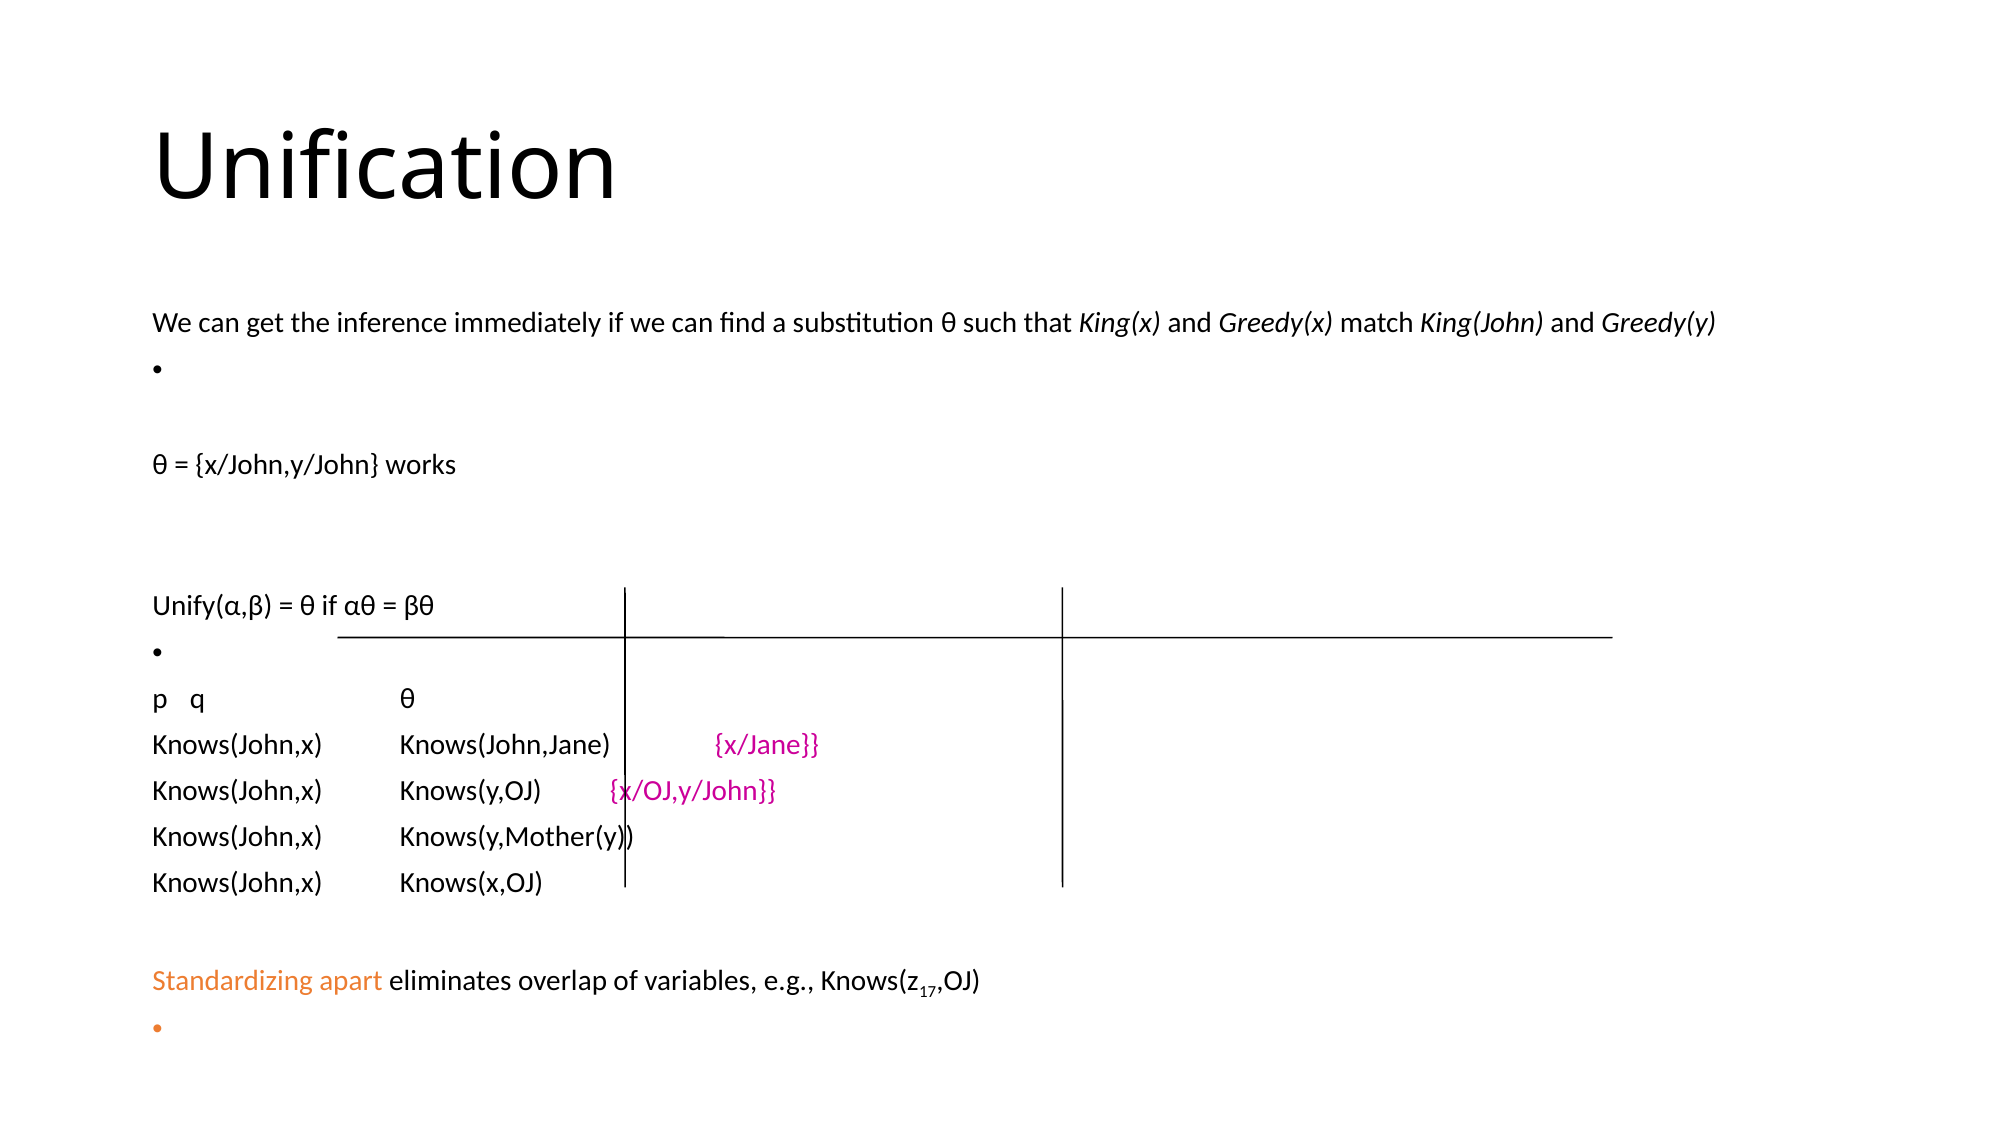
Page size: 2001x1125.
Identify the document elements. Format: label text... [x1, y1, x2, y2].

list We can get the inference immediately if we can find a substitution θ such that King(x) and Greedy(x) match King(John) and Greedy(y) θ = {x/John,y/John} works Unify(α,β) = θ if αθ = βθ p q θ Knows(John,x) Knows(John,Jane) {x/Jane}} Knows(John,x) Knows(y,OJ) {x/OJ,y/John}} Knows(John,x) Knows(y,Mother(y)) Knows(John,x) Knows(x,OJ) Standardizing apart eliminates overlap of variables, e.g., Knows(z17,OJ) [137, 299, 1863, 1014]
title Unification [137, 59, 1863, 278]
